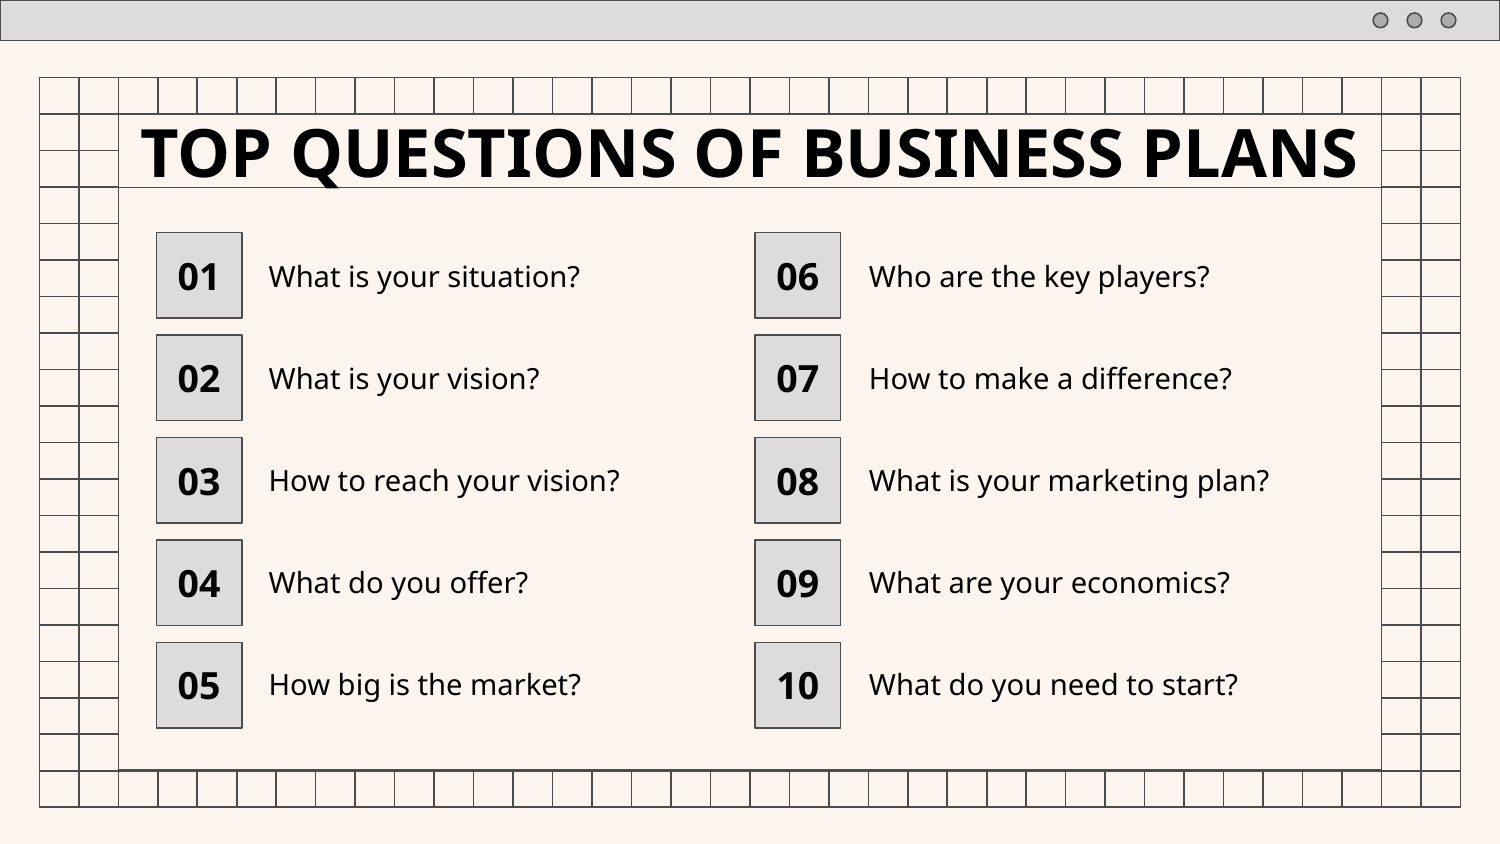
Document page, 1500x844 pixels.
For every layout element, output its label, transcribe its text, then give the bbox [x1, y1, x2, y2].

text_box 03 [156, 437, 242, 523]
text_box What do you need to start? [853, 643, 1343, 725]
text_box 05 [156, 642, 242, 728]
title TOP QUESTIONS OF BUSINESS PLANS [118, 114, 1382, 188]
text_box What is your situation? [253, 235, 742, 317]
text_box 04 [156, 539, 242, 626]
text_box What are your economics? [853, 541, 1343, 623]
text_box How big is the market? [253, 643, 742, 725]
text_box 01 [156, 232, 242, 318]
text_box 02 [156, 334, 242, 421]
text_box What is your vision? [253, 337, 742, 419]
text_box What is your marketing plan? [853, 439, 1343, 521]
text_box 06 [755, 232, 841, 318]
text_box 07 [755, 334, 841, 421]
text_box Who are the key players? [853, 235, 1343, 317]
text_box 10 [755, 642, 841, 728]
text_box What do you offer? [253, 541, 742, 623]
text_box 09 [755, 539, 841, 626]
text_box 08 [755, 437, 841, 523]
text_box How to make a difference? [853, 337, 1343, 419]
text_box How to reach your vision? [253, 439, 742, 521]
